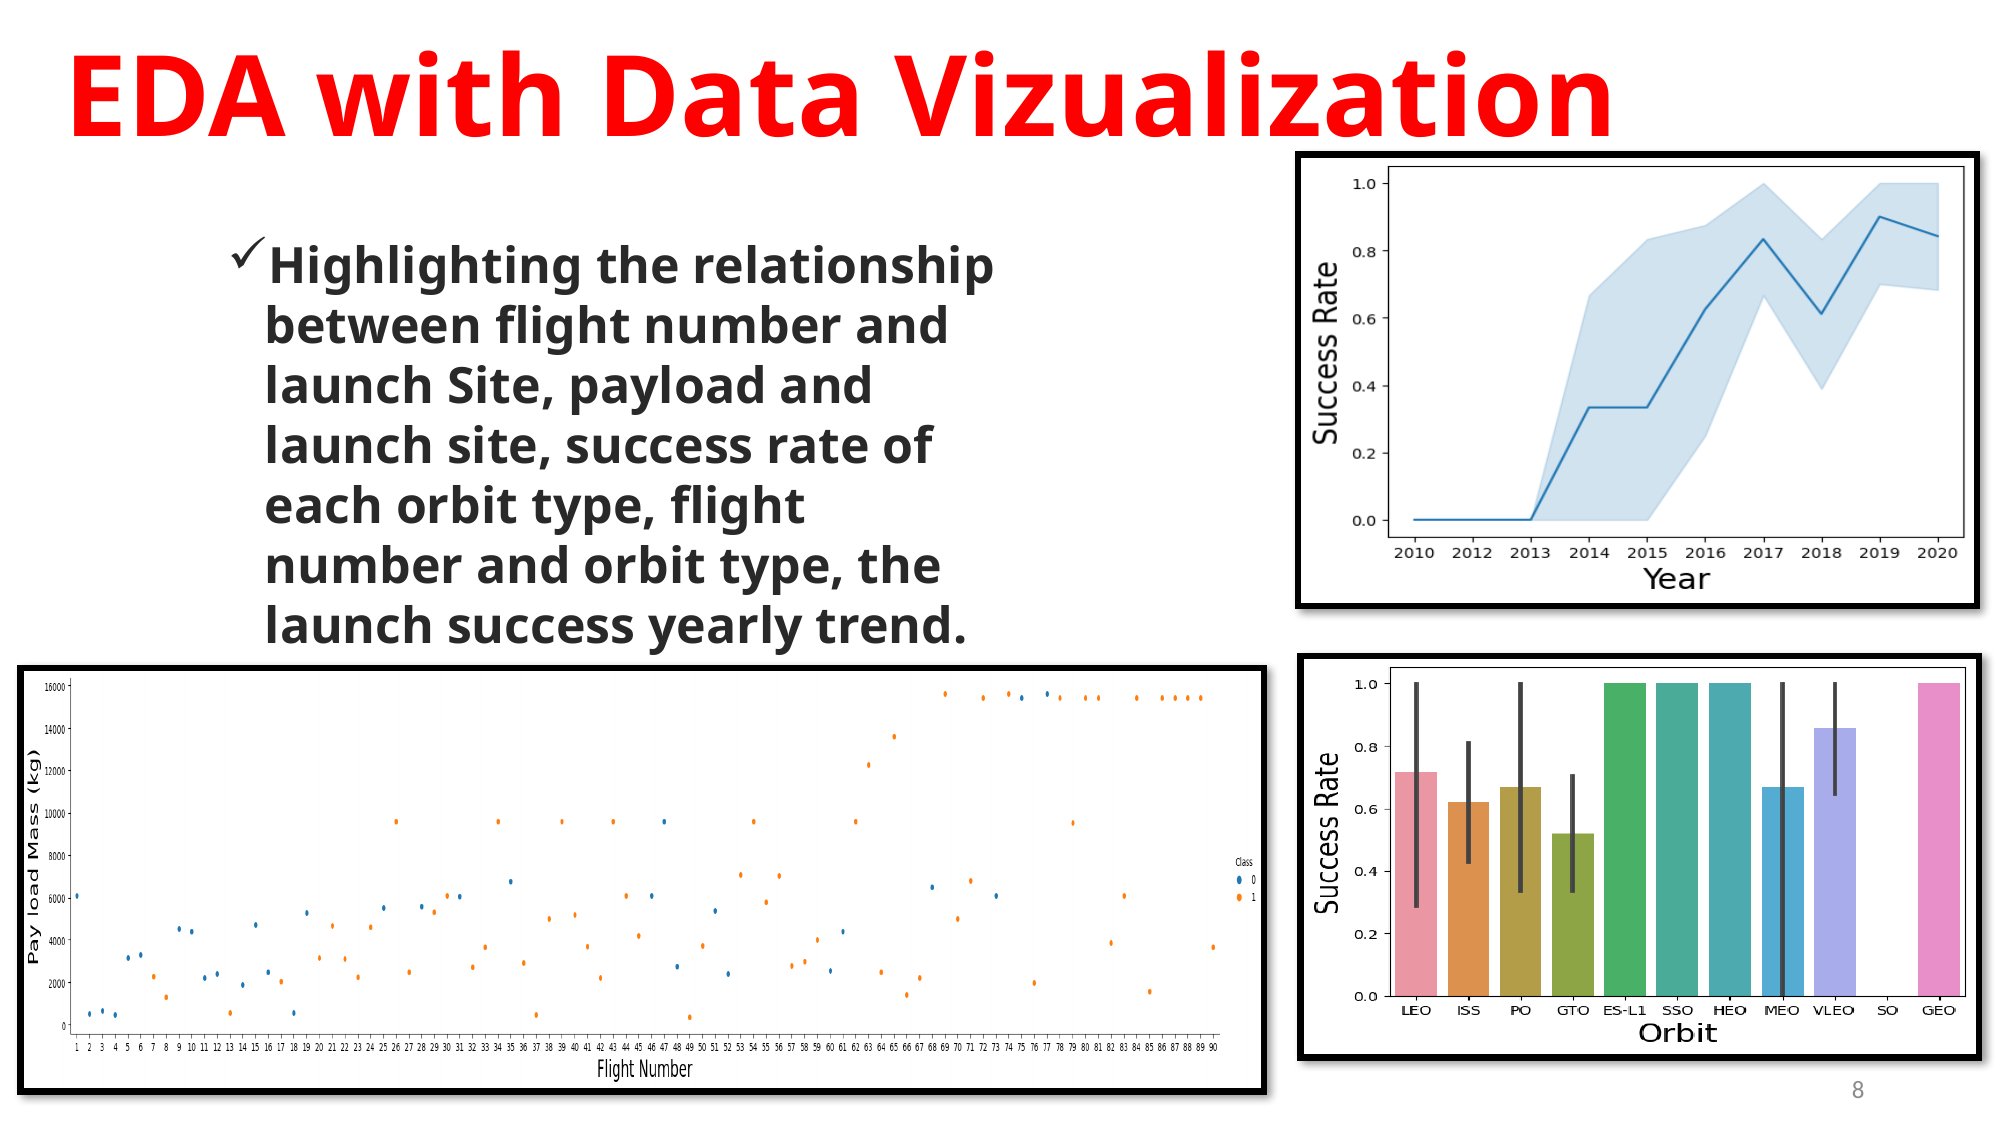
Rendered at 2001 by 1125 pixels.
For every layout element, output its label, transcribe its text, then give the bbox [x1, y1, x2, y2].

list Highlighting the relationship between flight number and launch Site, payload and launch site, success rate of each orbit type, flight number and orbit type, the launch success yearly trend. [212, 226, 1031, 495]
text_box EDA with Data Vizualization [49, 55, 1775, 146]
slide_number 8 [1429, 1070, 1880, 1122]
picture [1301, 157, 1975, 604]
picture [23, 670, 1261, 1089]
picture [1303, 659, 1977, 1055]
text_box [999, 245, 1852, 757]
